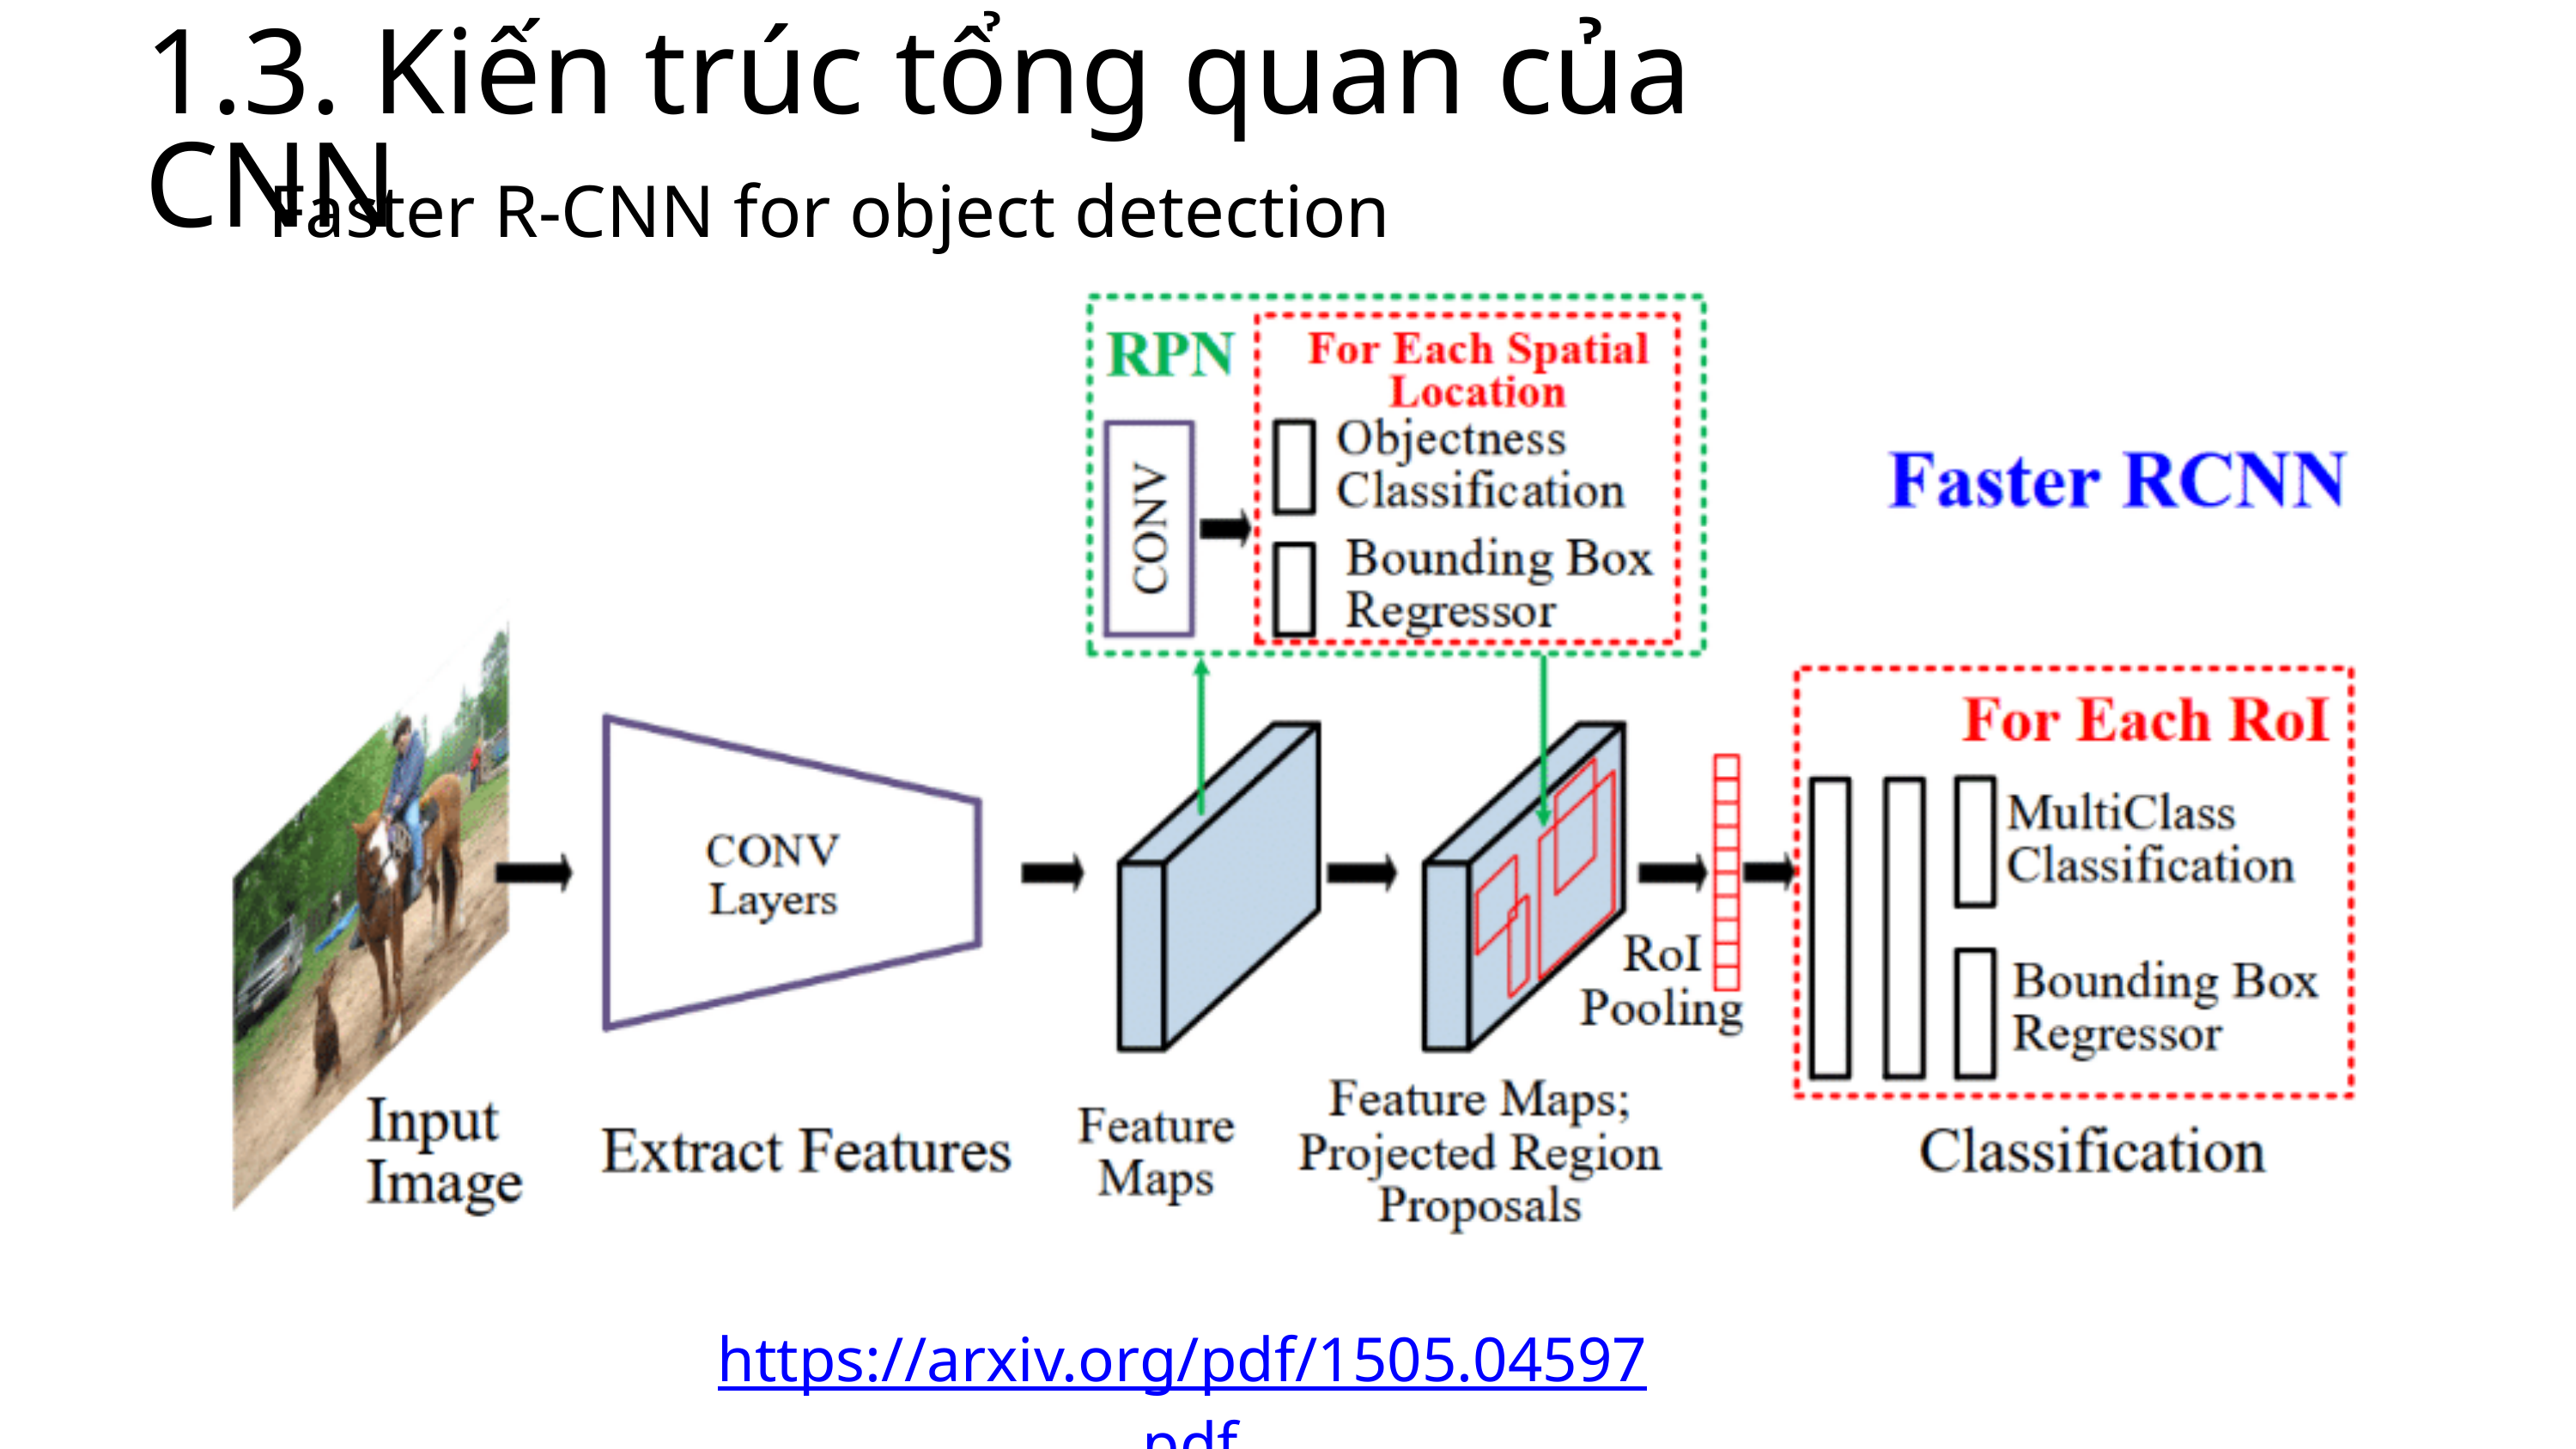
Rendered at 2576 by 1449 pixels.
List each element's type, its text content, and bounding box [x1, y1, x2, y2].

text_box [226, 289, 2366, 1246]
text_box https://arxiv.org/pdf/1505.04597.pdf [705, 1318, 1661, 1449]
text_box 1.3. Kiến trúc tổng quan của CNN [144, 22, 1922, 252]
text_box Faster R-CNN for object detection [174, 151, 1485, 252]
